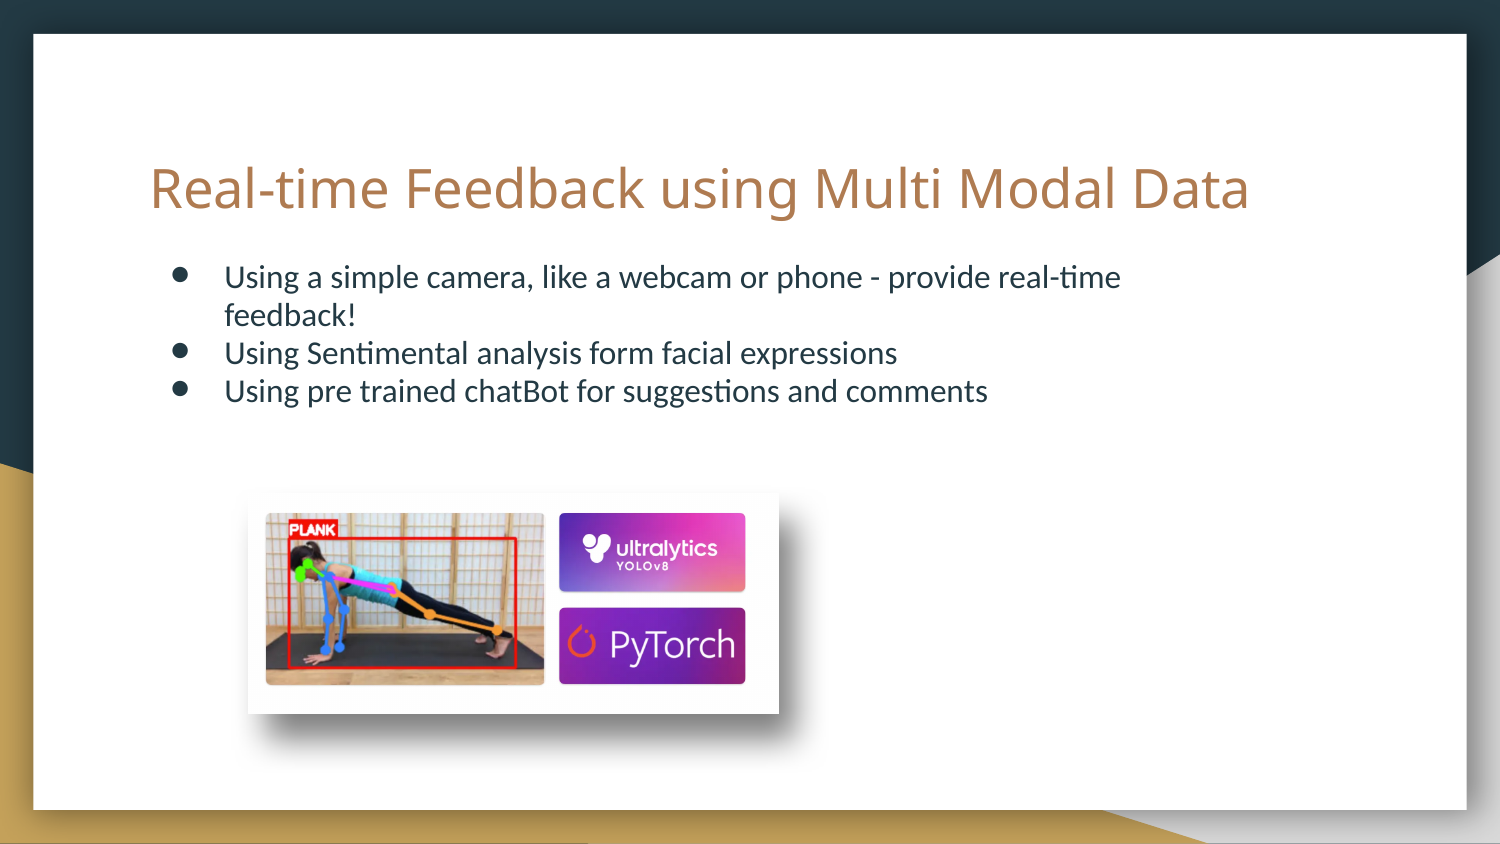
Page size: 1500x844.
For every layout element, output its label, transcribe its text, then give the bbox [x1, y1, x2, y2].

picture [247, 493, 780, 714]
title Real-time Feedback using Multi Modal Data [134, 138, 1314, 235]
list Using a simple camera, like a webcam or phone - provide real-time feedback! Using Sentimental analysis form facial expressions Using pre trained chatBot for suggestions and comments [134, 243, 1242, 464]
